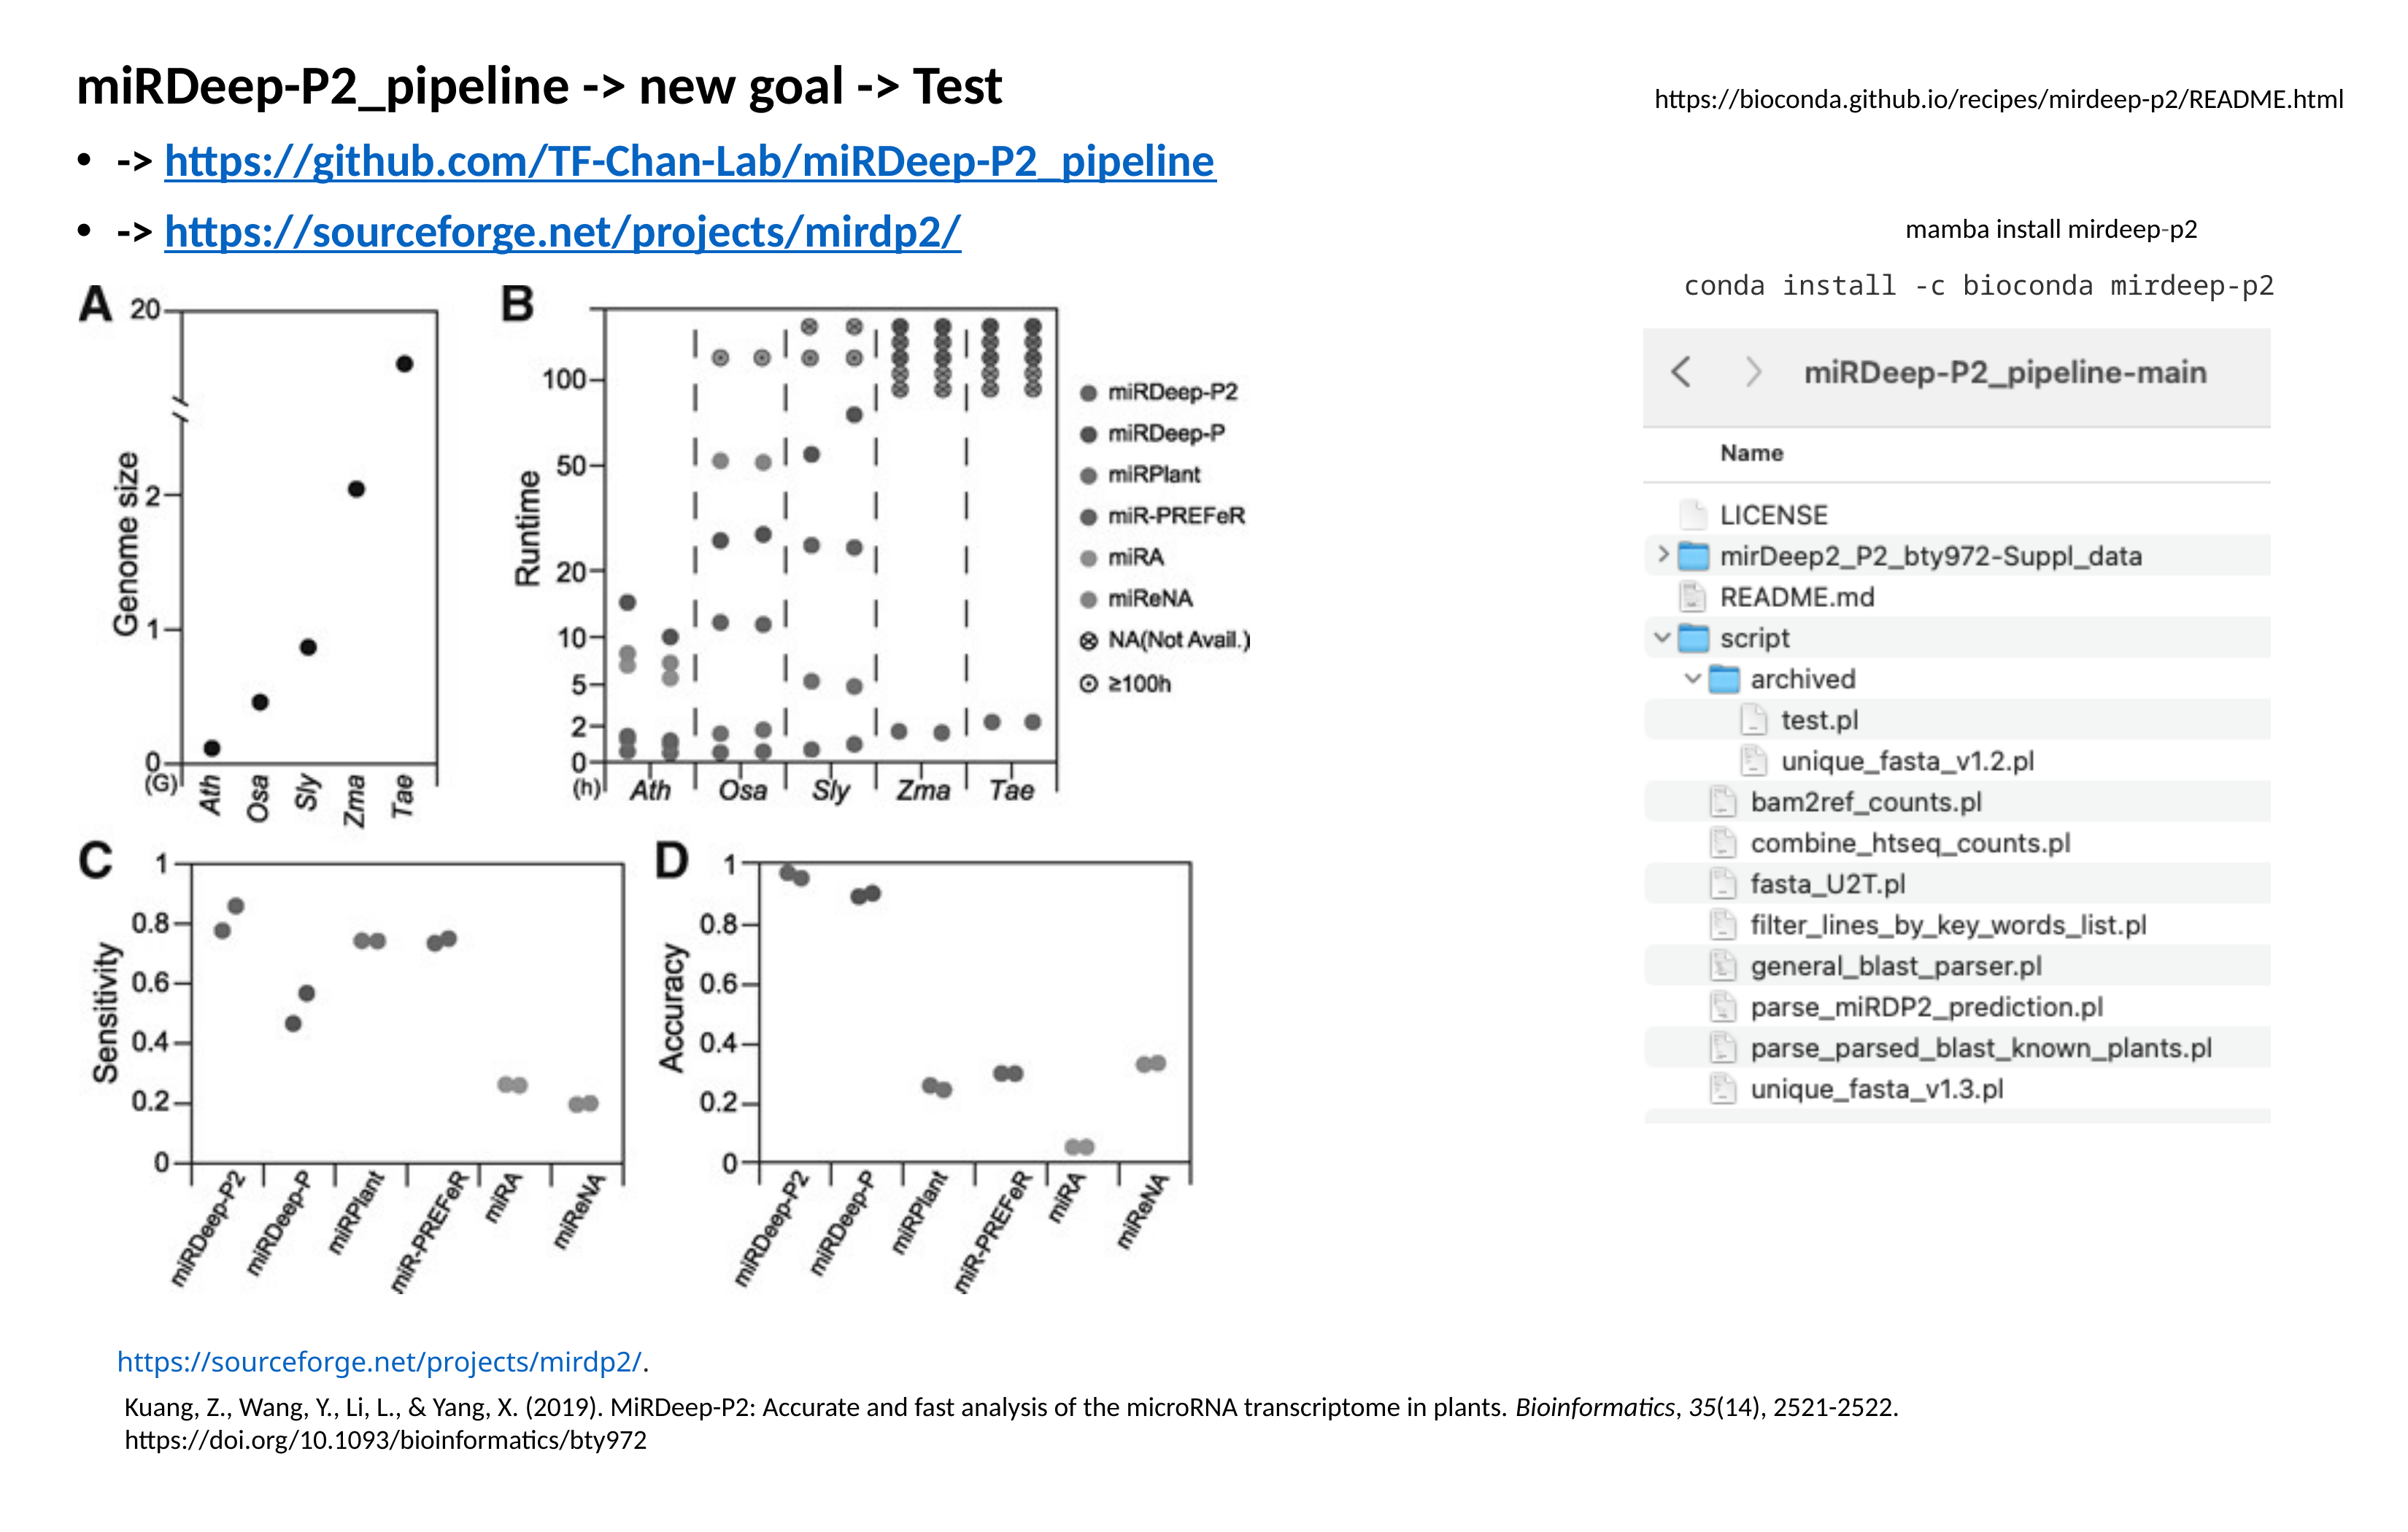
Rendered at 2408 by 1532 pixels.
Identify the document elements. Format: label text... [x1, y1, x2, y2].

text_box mamba install mirdeep-p2 [1894, 205, 2408, 249]
text_box miRDeep-P2_pipeline -> new goal -> Test -> https://github.com/TF-Chan-Lab/miRDeep-P2_pipeline -> https://sourceforge.net/projects/mirdp2/ [65, 51, 2408, 265]
picture [1643, 328, 2271, 1123]
picture [79, 285, 1250, 1294]
text_box https://bioconda.github.io/recipes/mirdeep-p2/README.html [1643, 75, 2408, 119]
text_box Kuang, Z., Wang, Y., Li, L., & Yang, X. (2019). MiRDeep-P2: Accurate and fast analysis of the microRNA transcriptome in plants. Bioinformatics, 35(14), 2521-2522. https://doi.org/10.1093/bioinformatics/bty972 [114, 1383, 2301, 1461]
text_box https://sourceforge.net/projects/mirdp2/. [99, 1339, 661, 1388]
text_box conda install -c bioconda mirdeep-p2 [1672, 262, 2408, 306]
